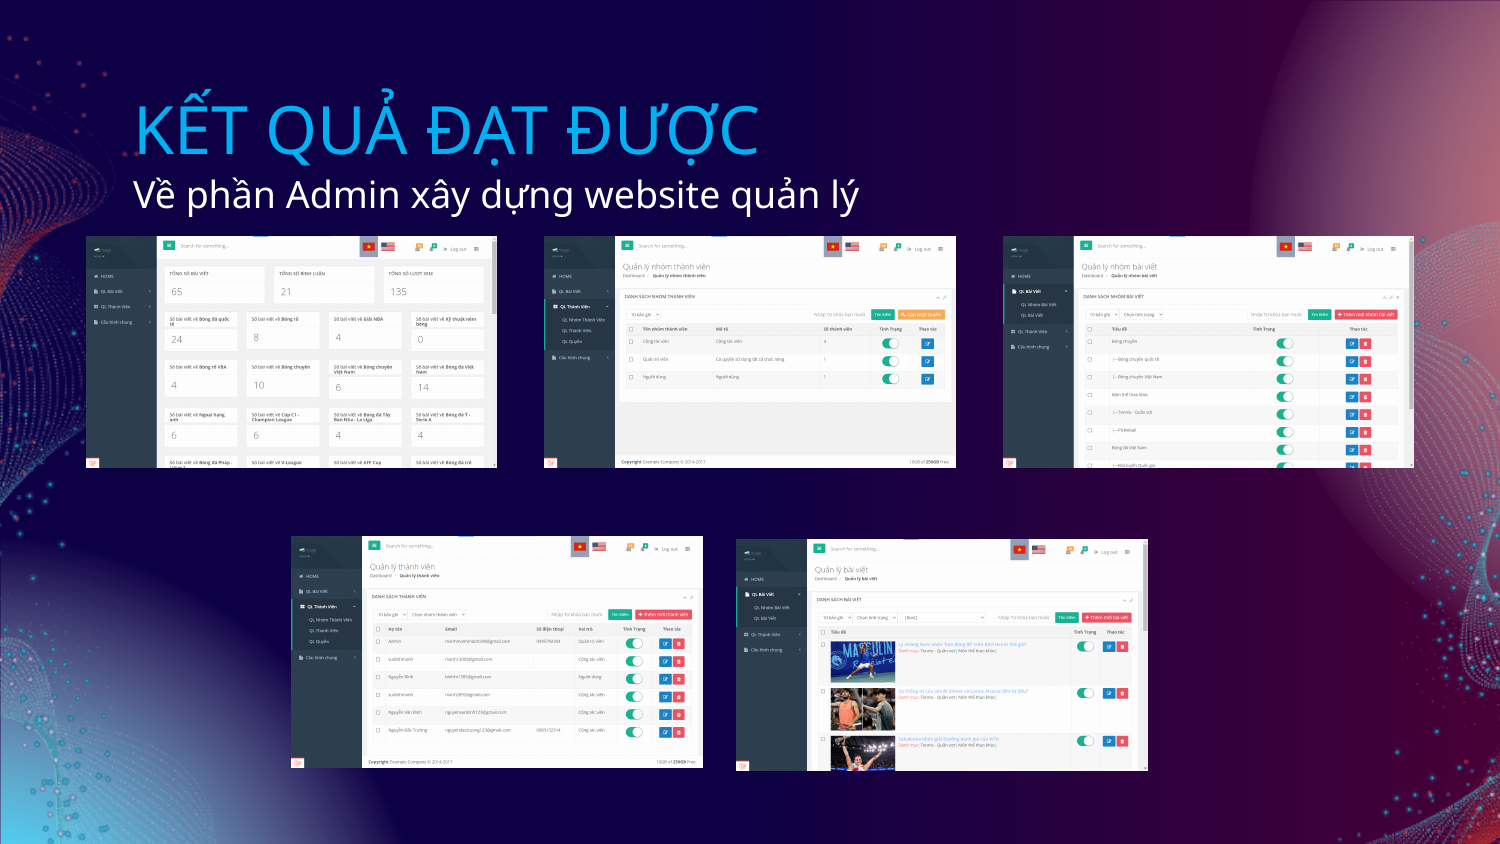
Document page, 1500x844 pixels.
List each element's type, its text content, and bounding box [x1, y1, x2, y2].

picture [0, 0, 703, 844]
picture [1002, 197, 1500, 844]
title KẾT QUẢ ĐẠT ĐƯỢC [118, 72, 1382, 163]
picture [736, 539, 1148, 771]
picture [544, 235, 956, 468]
text_box Về phần Admin xây dựng website quản lý [118, 163, 1477, 224]
